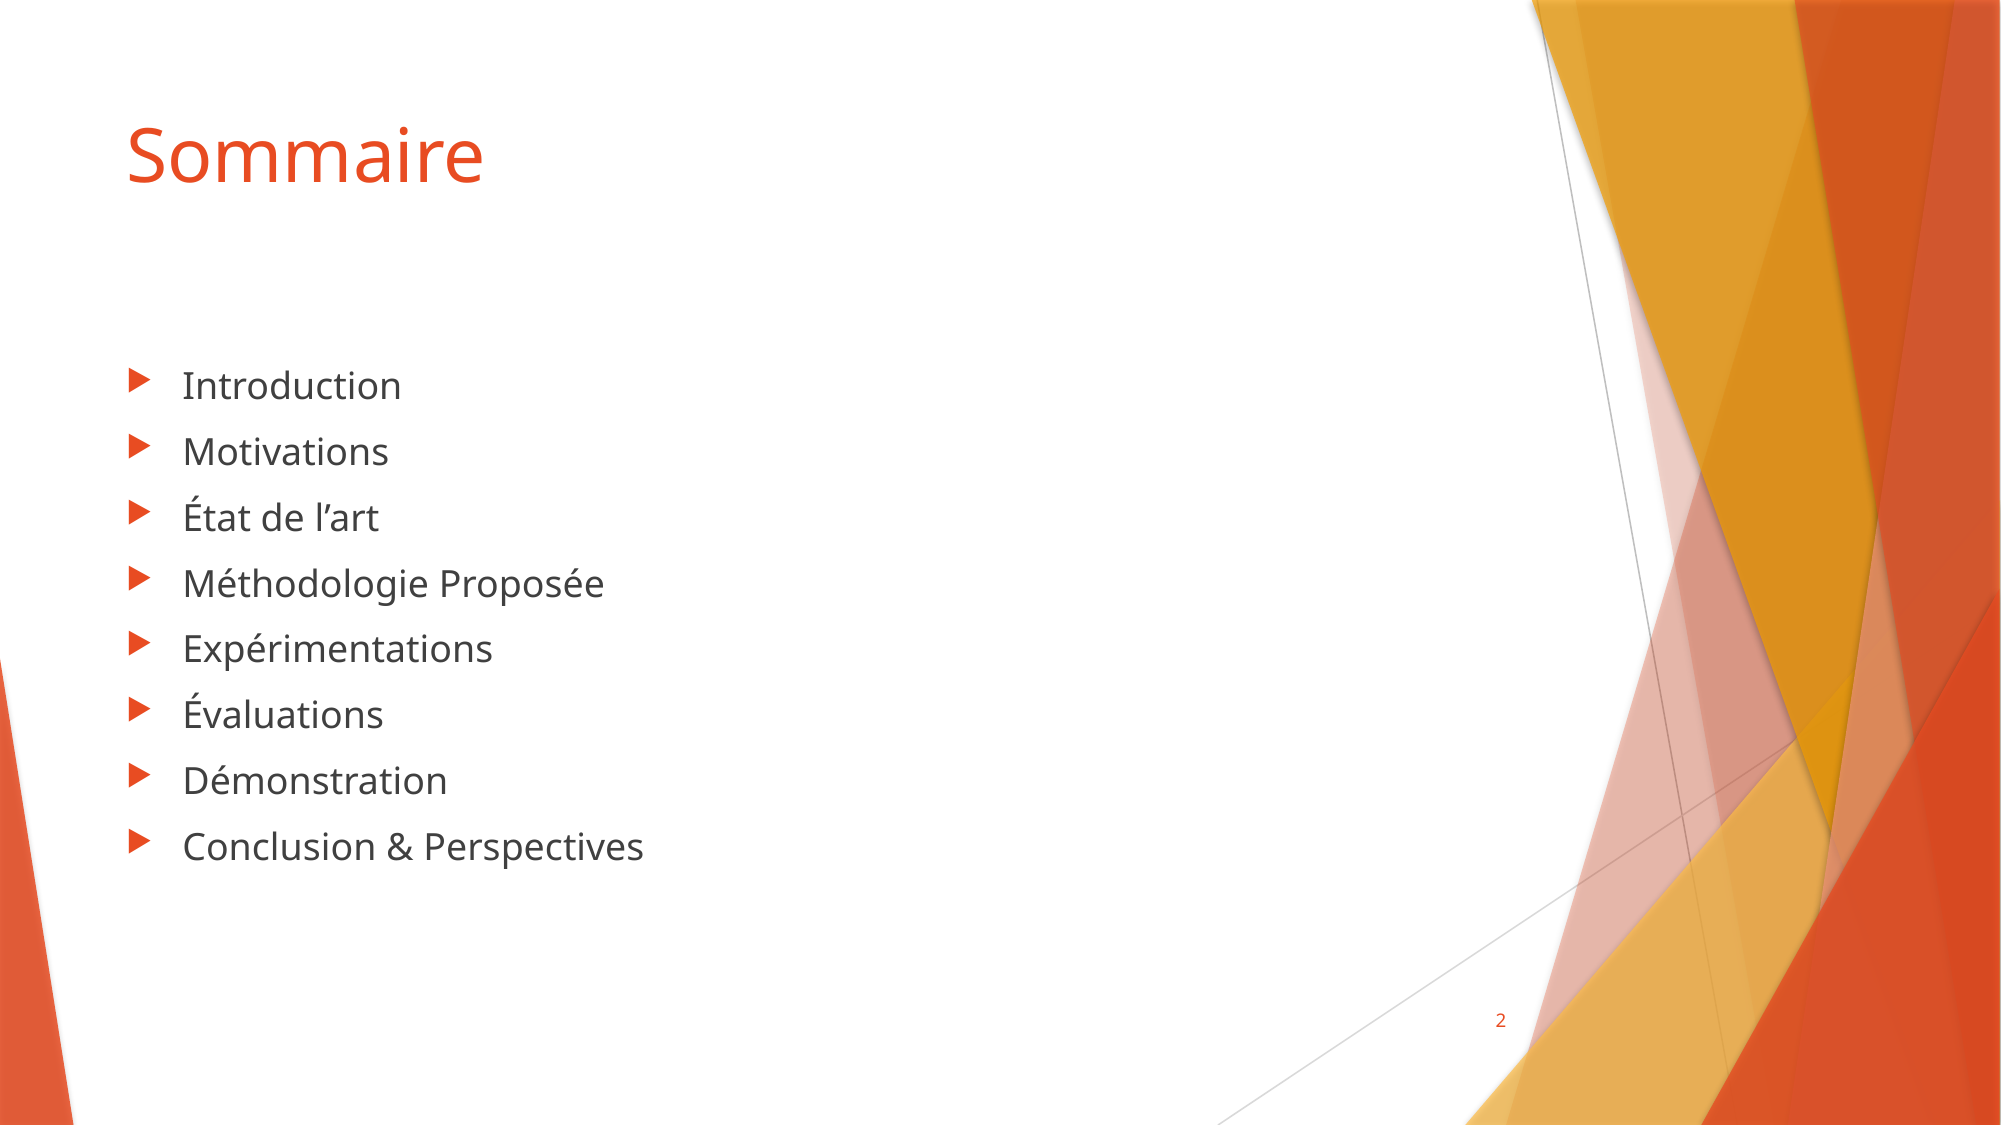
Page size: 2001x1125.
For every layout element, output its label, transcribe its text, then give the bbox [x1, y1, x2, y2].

list Introduction Motivations État de l’art Méthodologie Proposée Expérimentations Évaluations Démonstration Conclusion & Perspectives [111, 354, 1522, 992]
slide_number 2 [1409, 991, 1522, 1051]
title Sommaire [111, 99, 1522, 317]
